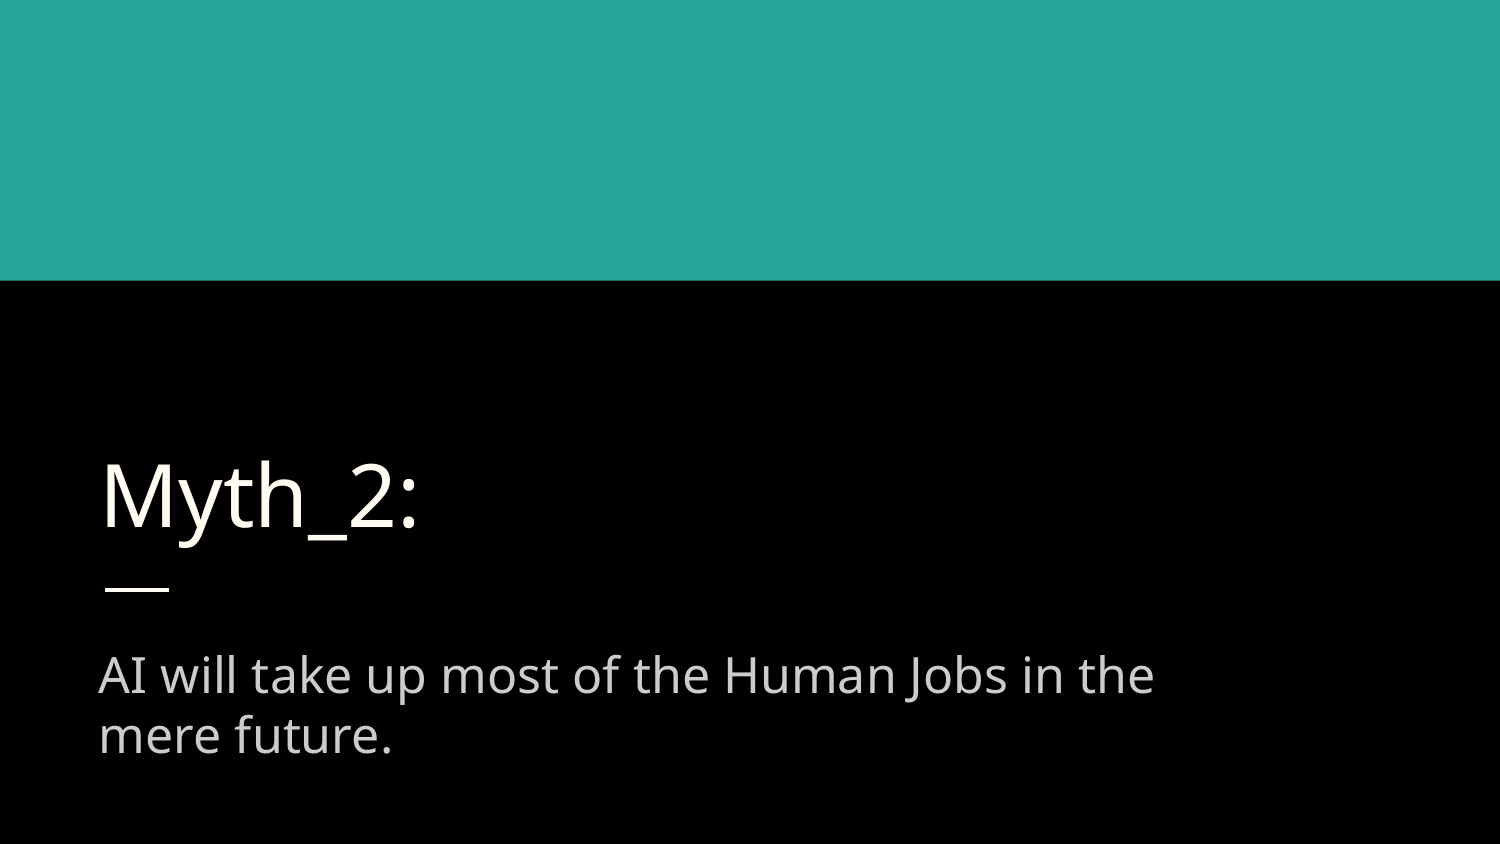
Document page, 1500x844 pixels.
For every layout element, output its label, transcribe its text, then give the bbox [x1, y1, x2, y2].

title Myth_2: [84, 310, 1416, 561]
text_box AI will take up most of the Human Jobs in the mere future. [84, 628, 1231, 769]
